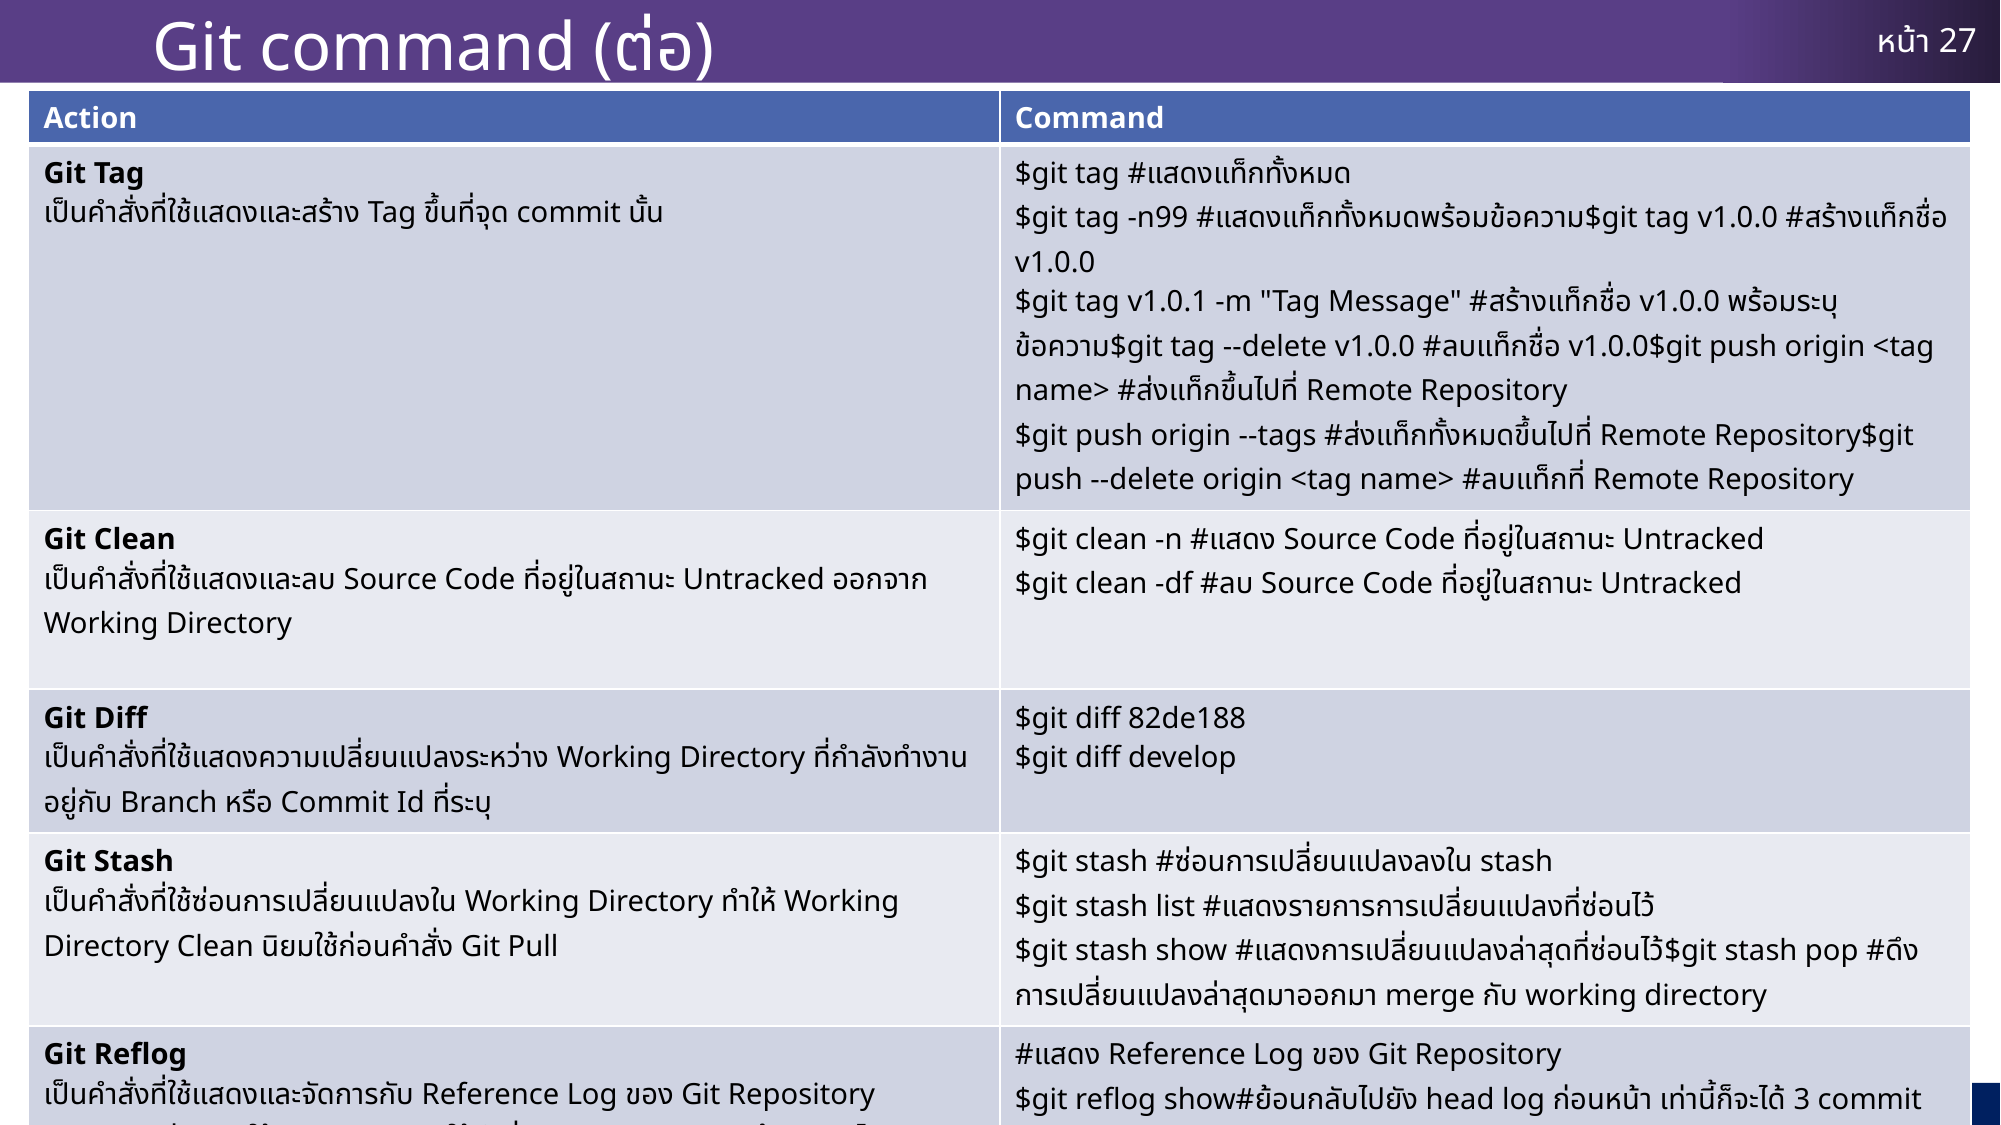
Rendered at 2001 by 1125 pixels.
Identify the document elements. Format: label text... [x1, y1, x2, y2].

table_cell $git stash #ซ่อนการเปลี่ยนแปลงลงใน stash $git stash list #แสดงรายการการเปลี่ยนแปลงที่ซ่อนไว้ $git stash show #แสดงการเปลี่ยนแปลงล่าสุดที่ซ่อนไว้$git stash pop #ดึงการเปลี่ยนแปลงล่าสุดมาออกมา merge กับ working directory [1001, 834, 1970, 1025]
table_cell $git diff 82de188 $git diff develop [1001, 690, 1970, 832]
table_cell Git Clean เป็นคำสั่งที่ใช้แสดงและลบ Source Code ที่อยู่ในสถานะ Untracked ออกจาก Working Directory [29, 511, 999, 688]
table_cell Git Stash เป็นคำสั่งที่ใช้ซ่อนการเปลี่ยนแปลงใน Working Directory ทำให้ Working Directory Clean นิยมใช้ก่อนคำสั่ง Git Pull [29, 834, 999, 1025]
table_cell Git Diff เป็นคำสั่งที่ใช้แสดงความเปลี่ยนแปลงระหว่าง Working Directory ที่กำลังทำงานอยู่กับ Branch หรือ Commit Id ที่ระบุ [29, 690, 999, 832]
table_cell $git tag #แสดงแท็กทั้งหมด $git tag -n99 #แสดงแท็กทั้งหมดพร้อมข้อความ$git tag v1.0.0 #สร้างแท็กชื่อ v1.0.0 $git tag v1.0.1 -m "Tag Message" #สร้างแท็กชื่อ v1.0.0 พร้อมระบุข้อความ$git tag --delete v1.0.0 #ลบแท็กชื่อ v1.0.0$git push origin <tag name> #ส่งแท็กขึ้นไปที่ Remote Repository $git push origin --tags #ส่งแท็กทั้งหมดขึ้นไปที่ Remote Repository$git push --delete origin <tag name> #ลบแท็กที่ Remote Repository [1001, 147, 1970, 510]
table_cell $git clean -n #แสดง Source Code ที่อยู่ในสถานะ Untracked $git clean -df #ลบ Source Code ที่อยู่ในสถานะ Untracked [1001, 511, 1970, 688]
table_cell #แสดง Reference Log ของ Git Repository $git reflog show#ย้อนกลับไปยัง head log ก่อนหน้า เท่านี้ก็จะได้ 3 commit กลับมาแล้ว $git reset HEAD@{1} [1001, 1027, 1970, 1125]
table_header Action [29, 91, 999, 142]
title Git command (ต่อ) [137, 0, 1863, 89]
table_cell Git Tag เป็นคำสั่งที่ใช้แสดงและสร้าง Tag ขึ้นที่จุด commit นั้น [29, 147, 999, 510]
table_cell Git Reflog เป็นคำสั่งที่ใช้แสดงและจัดการกับ Reference Log ของ Git Repository ขอยกตัวอย่างการใช้งาน ผม(พลาด)ใช้คำสั่ง Git Reset -hard ย้อนกลับไป 3 commit ก่อนหน้า ทำให้ประวัติของ Commit ทั้ง 3 ก่อนหน้าที่จะย้อนมา หายไป ใช้คำสั่งตามด้านล่านนี้ [29, 1027, 999, 1125]
table_header Command [1001, 91, 1970, 142]
